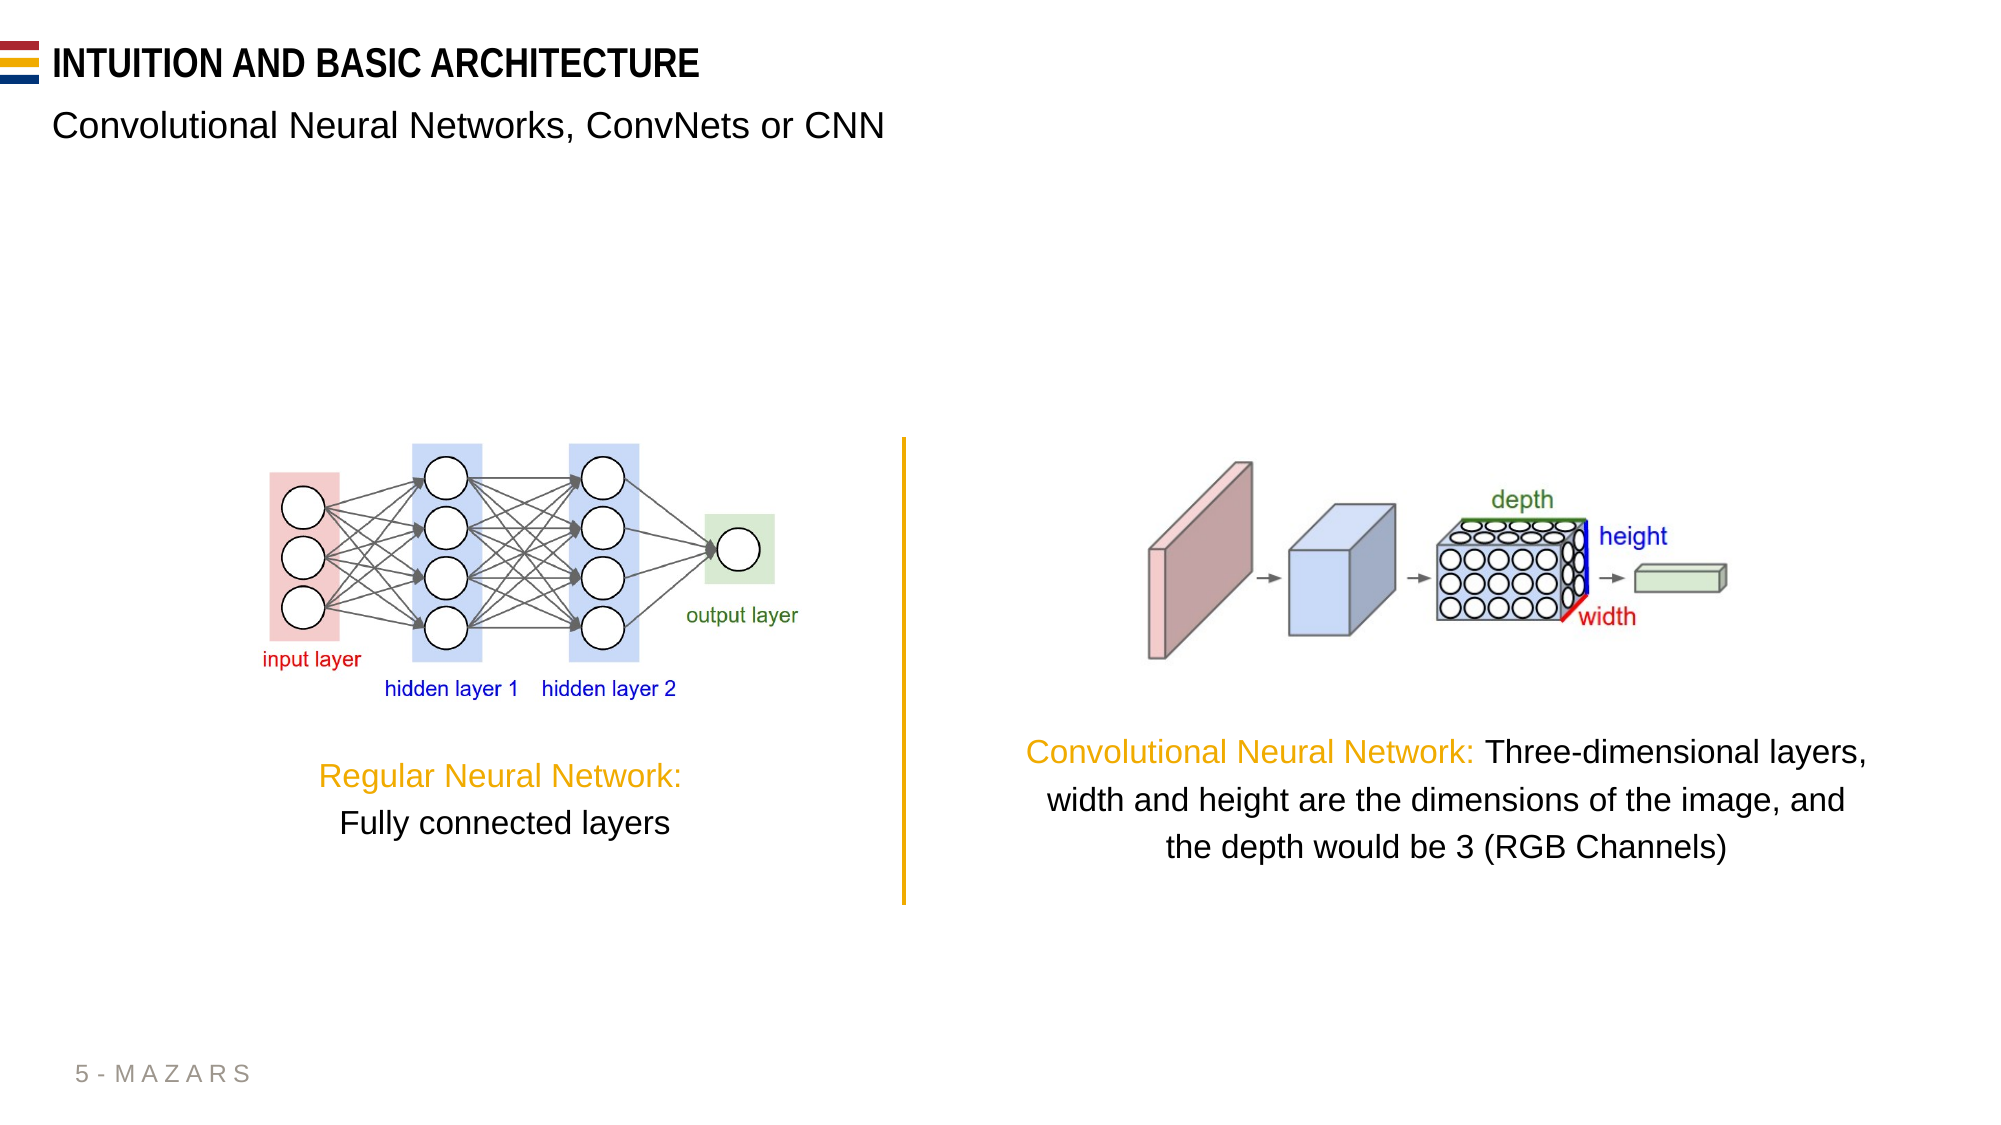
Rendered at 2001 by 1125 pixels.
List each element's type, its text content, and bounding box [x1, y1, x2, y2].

text_box Convolutional Neural Networks, ConvNets or CNN [37, 93, 1822, 154]
title Intuition and basic architecture [37, 34, 1963, 94]
picture [258, 437, 802, 704]
slide_number 5 [32, 1042, 89, 1103]
text_box Regular Neural Network: Fully connected layers [209, 737, 802, 850]
text_box Convolutional Neural Network: Three-dimensional layers, width and height are the dimensions of the image, and the depth would be 3 (RGB Channels) [1014, 713, 1880, 874]
picture [1140, 457, 1733, 668]
